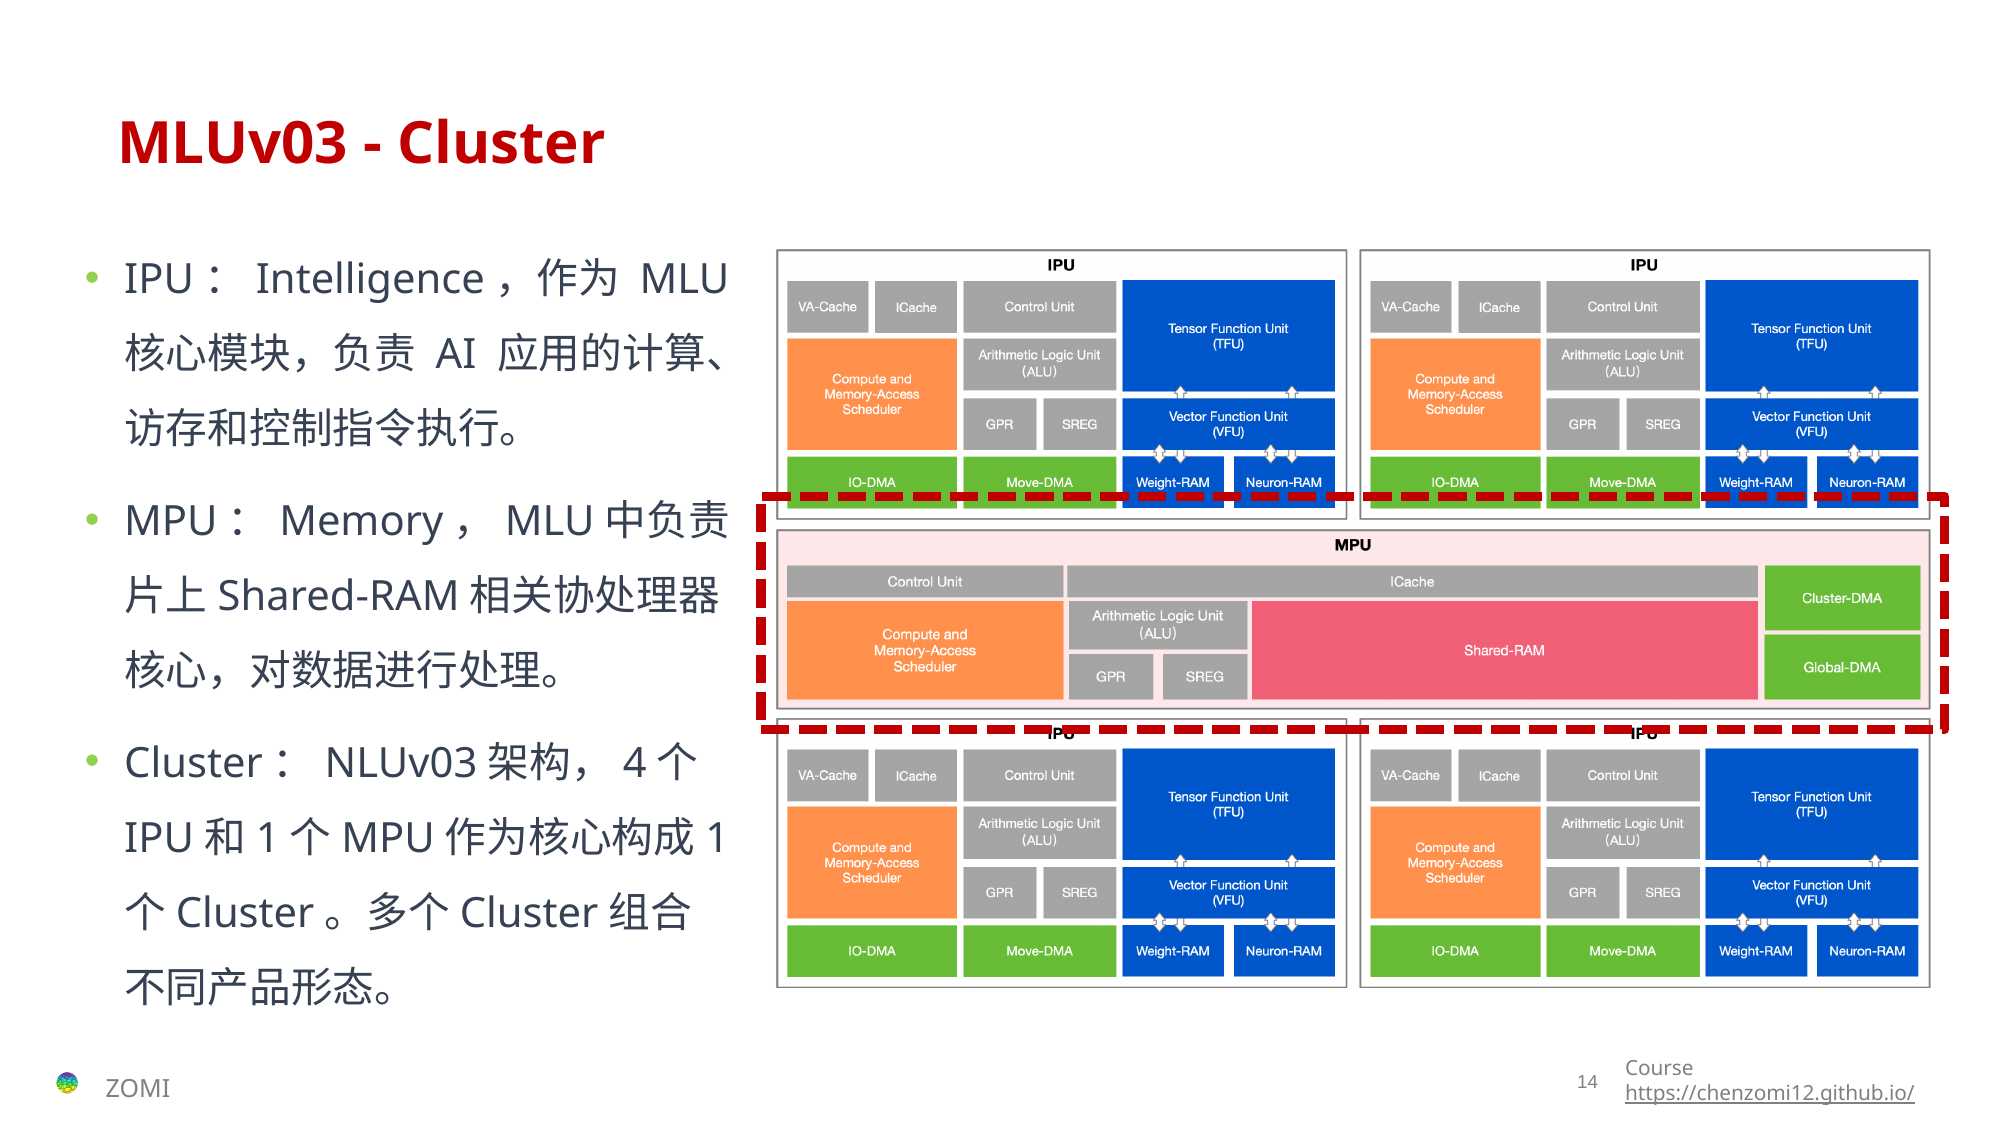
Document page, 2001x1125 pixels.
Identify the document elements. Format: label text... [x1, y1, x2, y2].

text_box [1935, 494, 1947, 731]
picture [774, 249, 1931, 988]
text_box [759, 494, 769, 731]
picture [57, 1073, 77, 1093]
title MLUv03 - Cluster [102, 91, 1901, 189]
list IPU：Intelligence，作为 MLU 核心模块，负责 AI 应用的计算、访存和控制指令执行。 MPU：Memory，MLU中负责片上Shared-RAM相关协处理器核心，对数据进行处理。 Cluster：NLUv03架构，4个IPU和1个MPU作为核心构成1个Cluster。多个Cluster组合不同产品形态。 [70, 210, 749, 1027]
